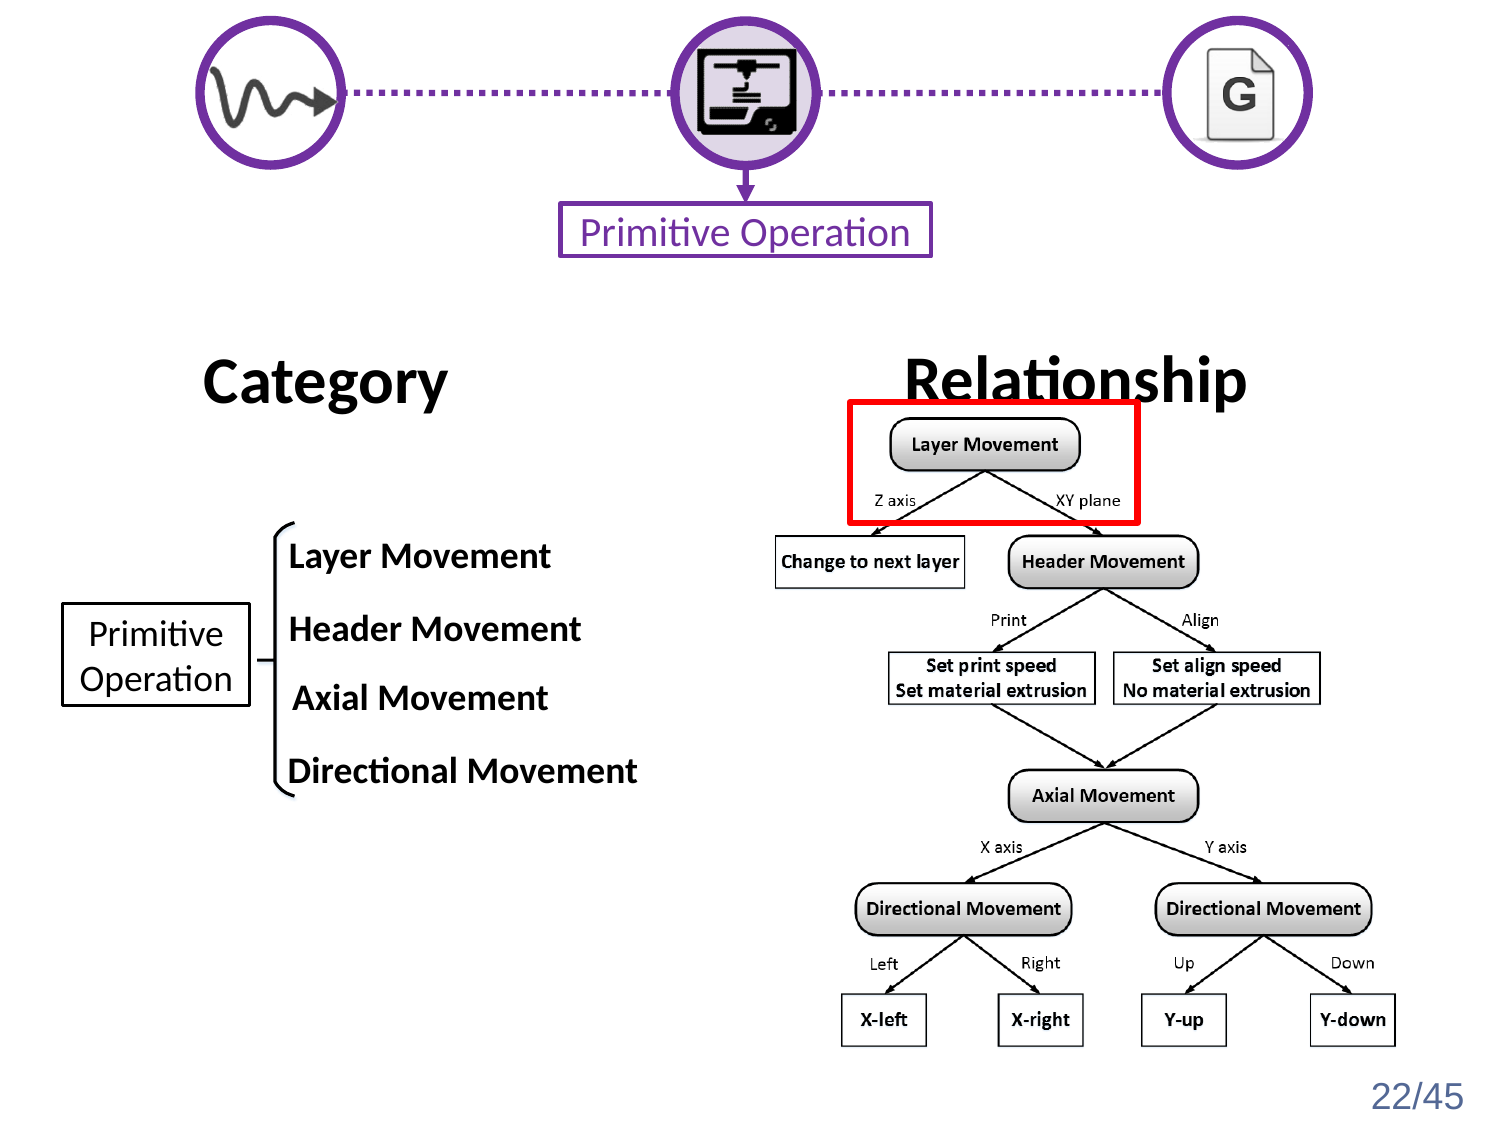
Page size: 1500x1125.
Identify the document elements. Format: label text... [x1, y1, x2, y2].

picture [695, 47, 800, 140]
text_box Primitive Operation [61, 602, 243, 707]
text_box [848, 401, 1139, 411]
picture [249, 518, 300, 804]
text_box Primitive Operation [559, 202, 933, 258]
text_box Layer Movement [303, 523, 567, 584]
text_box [199, 20, 342, 166]
text_box [696, 147, 795, 167]
text_box Directional Movement [304, 738, 654, 799]
text_box Relationship [889, 328, 1264, 411]
picture [768, 412, 1401, 1051]
text_box Axial Movement [304, 665, 564, 725]
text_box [1166, 20, 1309, 166]
text_box Category [189, 328, 465, 424]
text_box [673, 19, 818, 141]
text_box Header Movement [304, 596, 597, 657]
